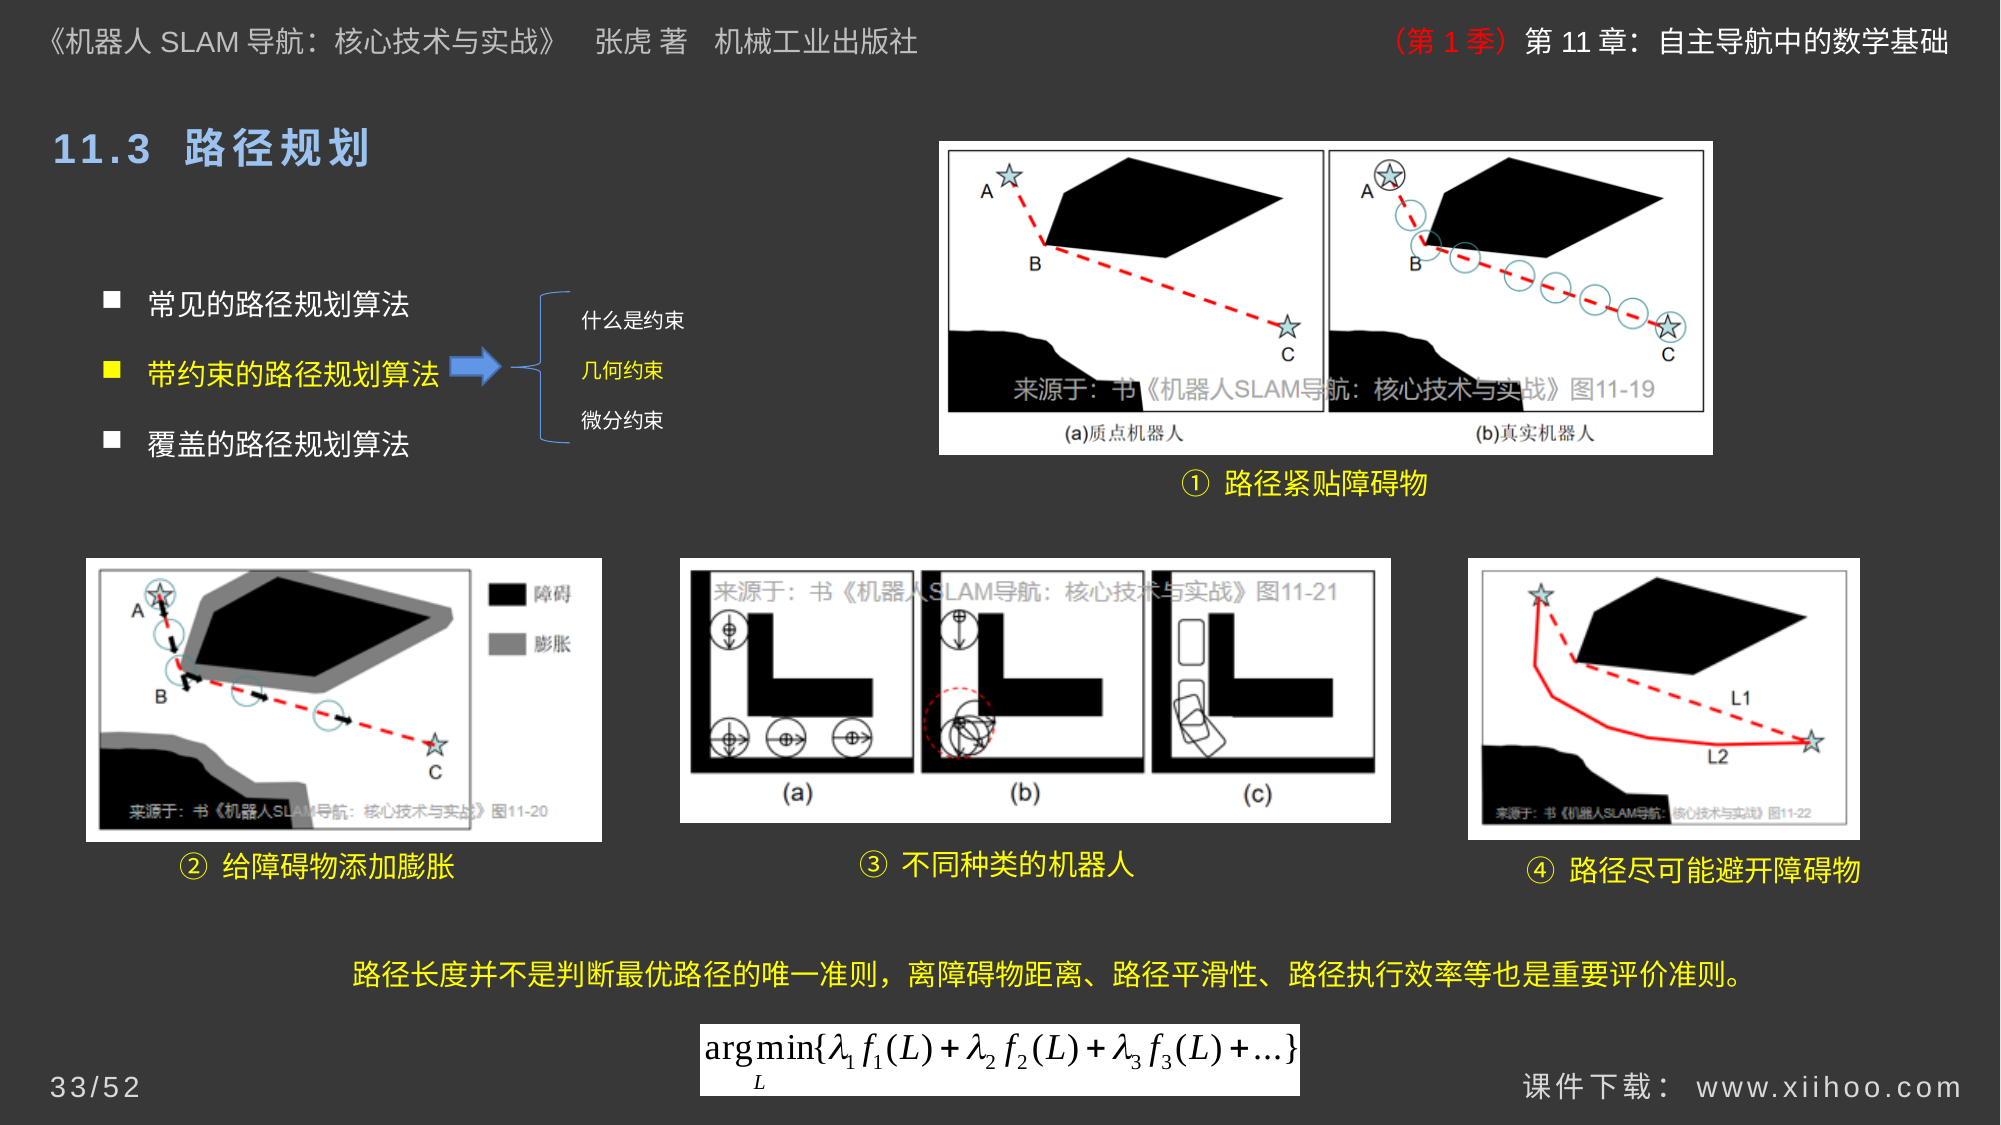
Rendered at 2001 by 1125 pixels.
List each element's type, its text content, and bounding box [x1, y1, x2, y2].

text_box （第1季）第11章：自主导航中的数学基础 [1075, 16, 1965, 66]
text_box ③ 不同种类的机器人 [844, 838, 1227, 889]
text_box [449, 345, 503, 388]
text_box 33/52 [34, 1060, 187, 1111]
text_box 课件下载：www.xiihoo.com [1493, 1057, 1991, 1114]
text_box ② 给障碍物添加膨胀 [164, 842, 547, 891]
picture [0, 0, 2001, 1125]
text_box ④ 路径尽可能避开障碍物 [1511, 845, 1894, 896]
text_box 什么是约束 几何约束 微分约束 [567, 275, 749, 440]
text_box 路径长度并不是判断最优路径的唯一准则，离障碍物距离、路径平滑性、路径执行效率等也是重要评价准则。 [337, 949, 1768, 999]
text_box 《机器人SLAM导航：核心技术与实战》 张虎 著 机械工业出版社 [16, 16, 940, 66]
text_box ① 路径紧贴障碍物 [1166, 458, 1549, 508]
text_box 常见的路径规划算法 带约束的路径规划算法 覆盖的路径规划算法 [86, 243, 524, 469]
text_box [699, 1023, 1301, 1097]
title 11.3 路径规划 [38, 98, 620, 180]
text_box [510, 291, 570, 444]
